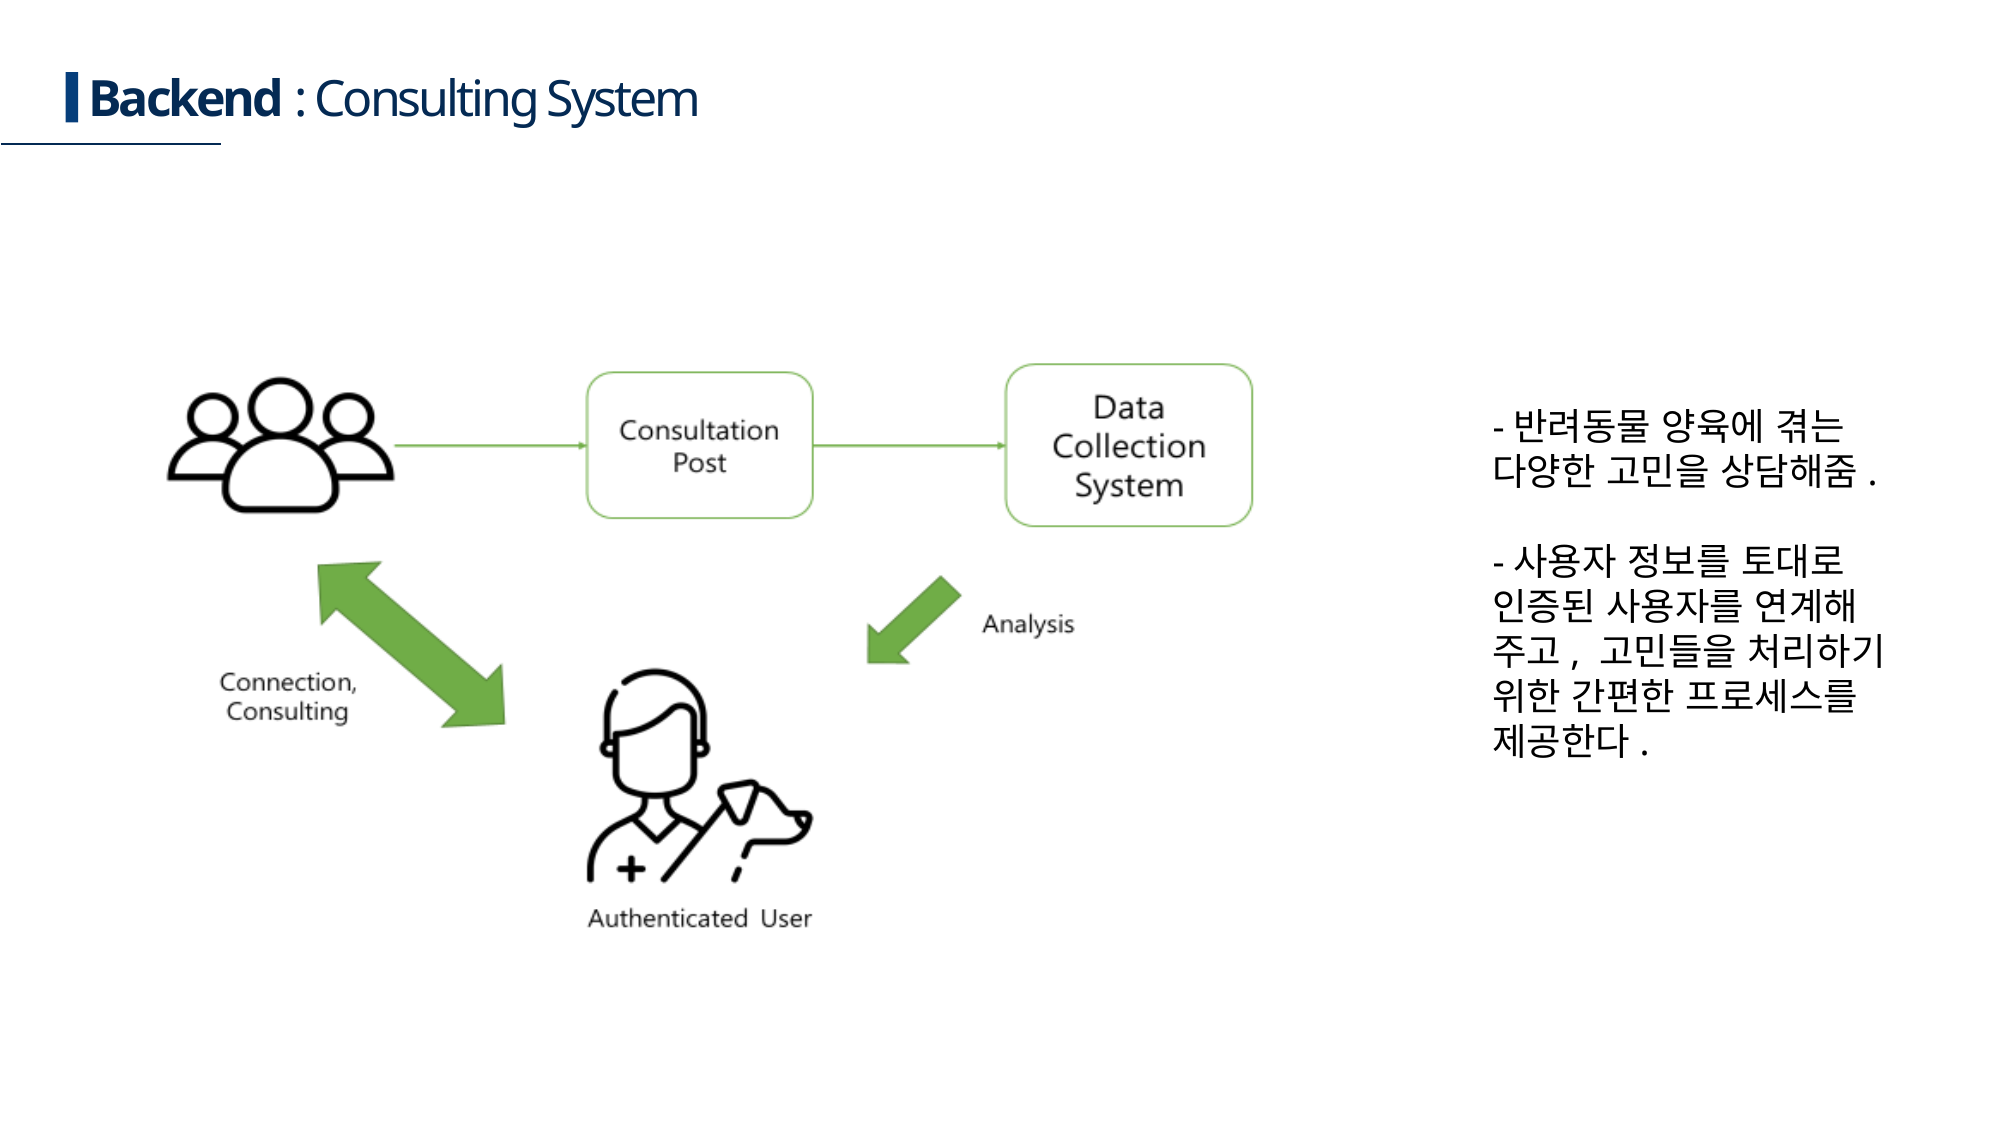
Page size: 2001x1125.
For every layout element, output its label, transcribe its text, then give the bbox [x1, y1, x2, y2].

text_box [65, 59, 704, 135]
text_box -반려동물 양육에 겪는 다양한 고민을 상담해줌. -사용자 정보를 토대로 인증된 사용자를 연계해 주고, 고민들을 처리하기 위한 간편한 프로세스를 제공한다. [1477, 395, 1938, 771]
picture [52, 260, 1425, 989]
